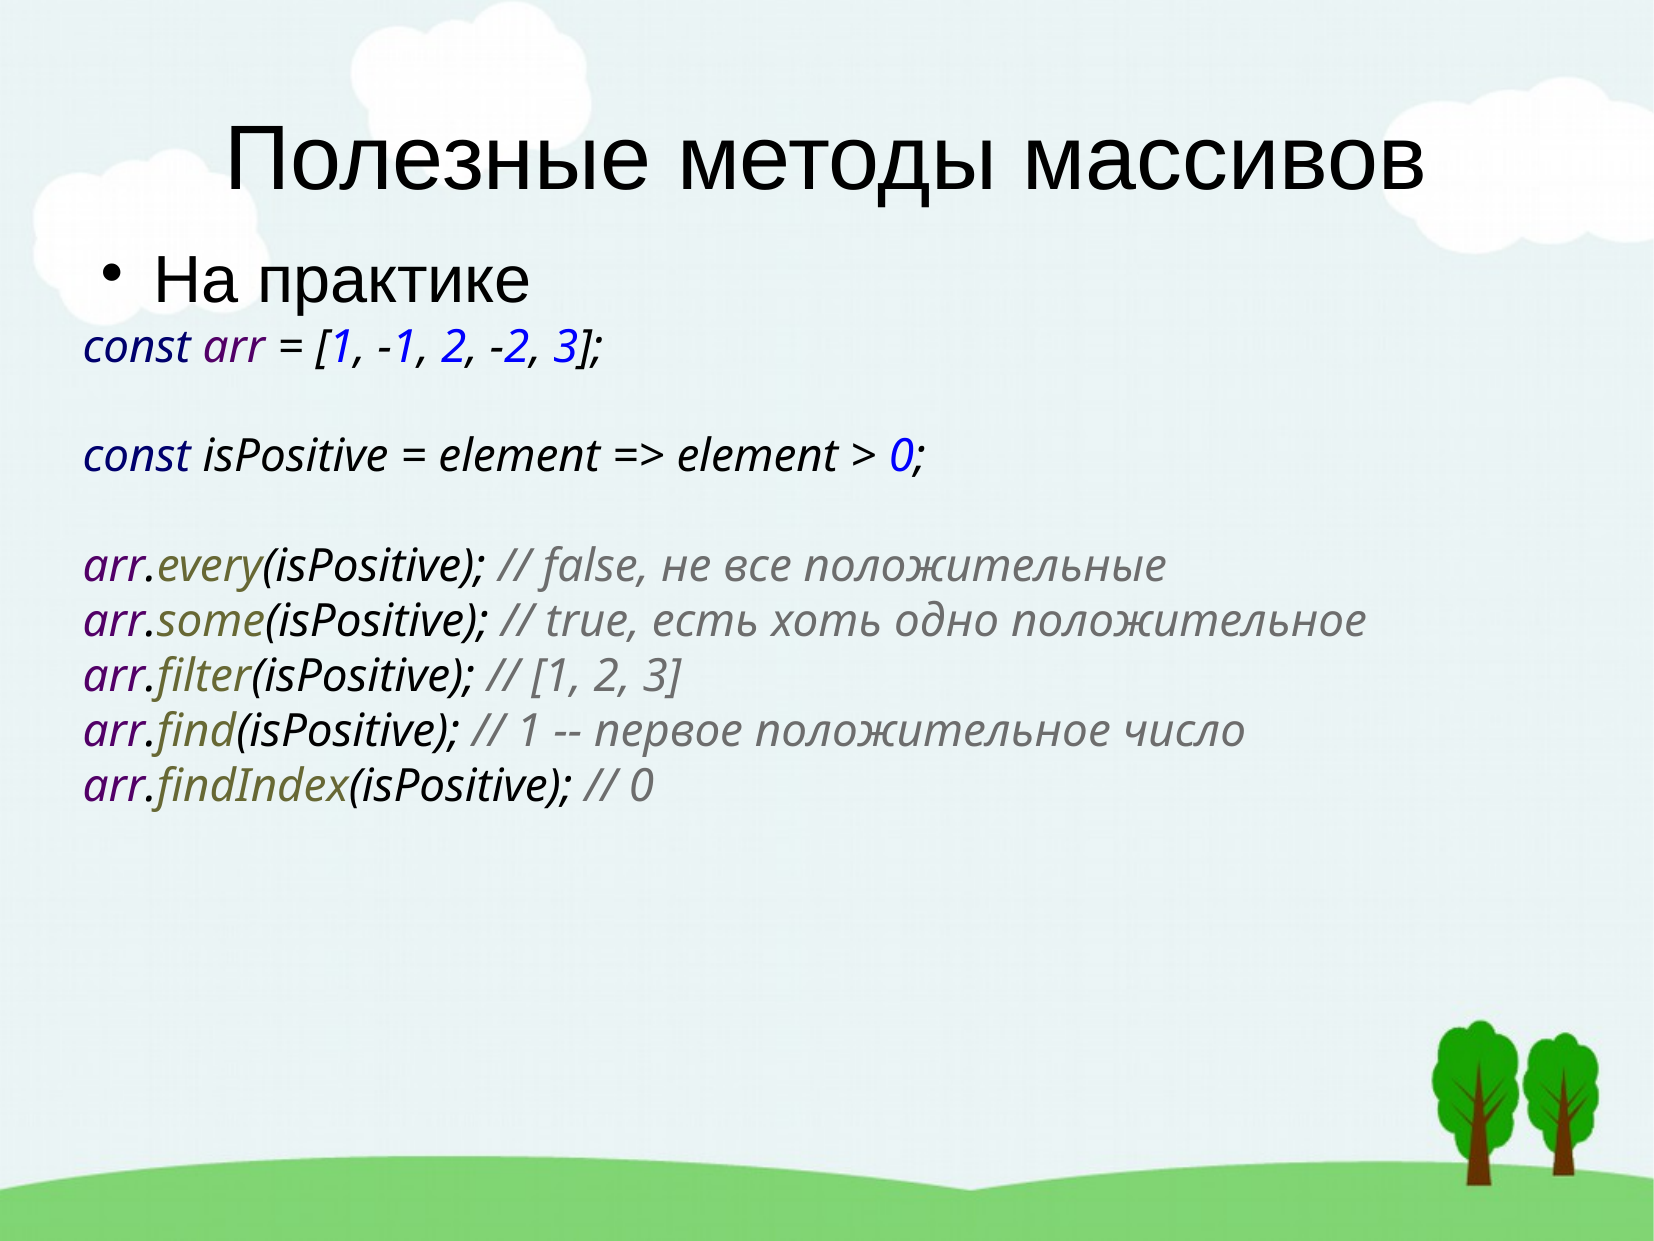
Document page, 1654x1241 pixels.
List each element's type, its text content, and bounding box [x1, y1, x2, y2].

picture [0, 0, 1654, 1241]
text_box На практике const arr = [1, -1, 2, -2, 3]; const isPositive = element => element > 0; arr.every(isPositive); // false, не все положительные arr.some(isPositive); // true, есть хоть одно положительное arr.filter(isPositive); // [1, 2, 3] arr.find(isPositive); // 1 -- первое положительное число arr.findIndex(isPositive); // 0 [82, 236, 1654, 1217]
text_box Полезные методы массивов [82, 49, 1571, 236]
